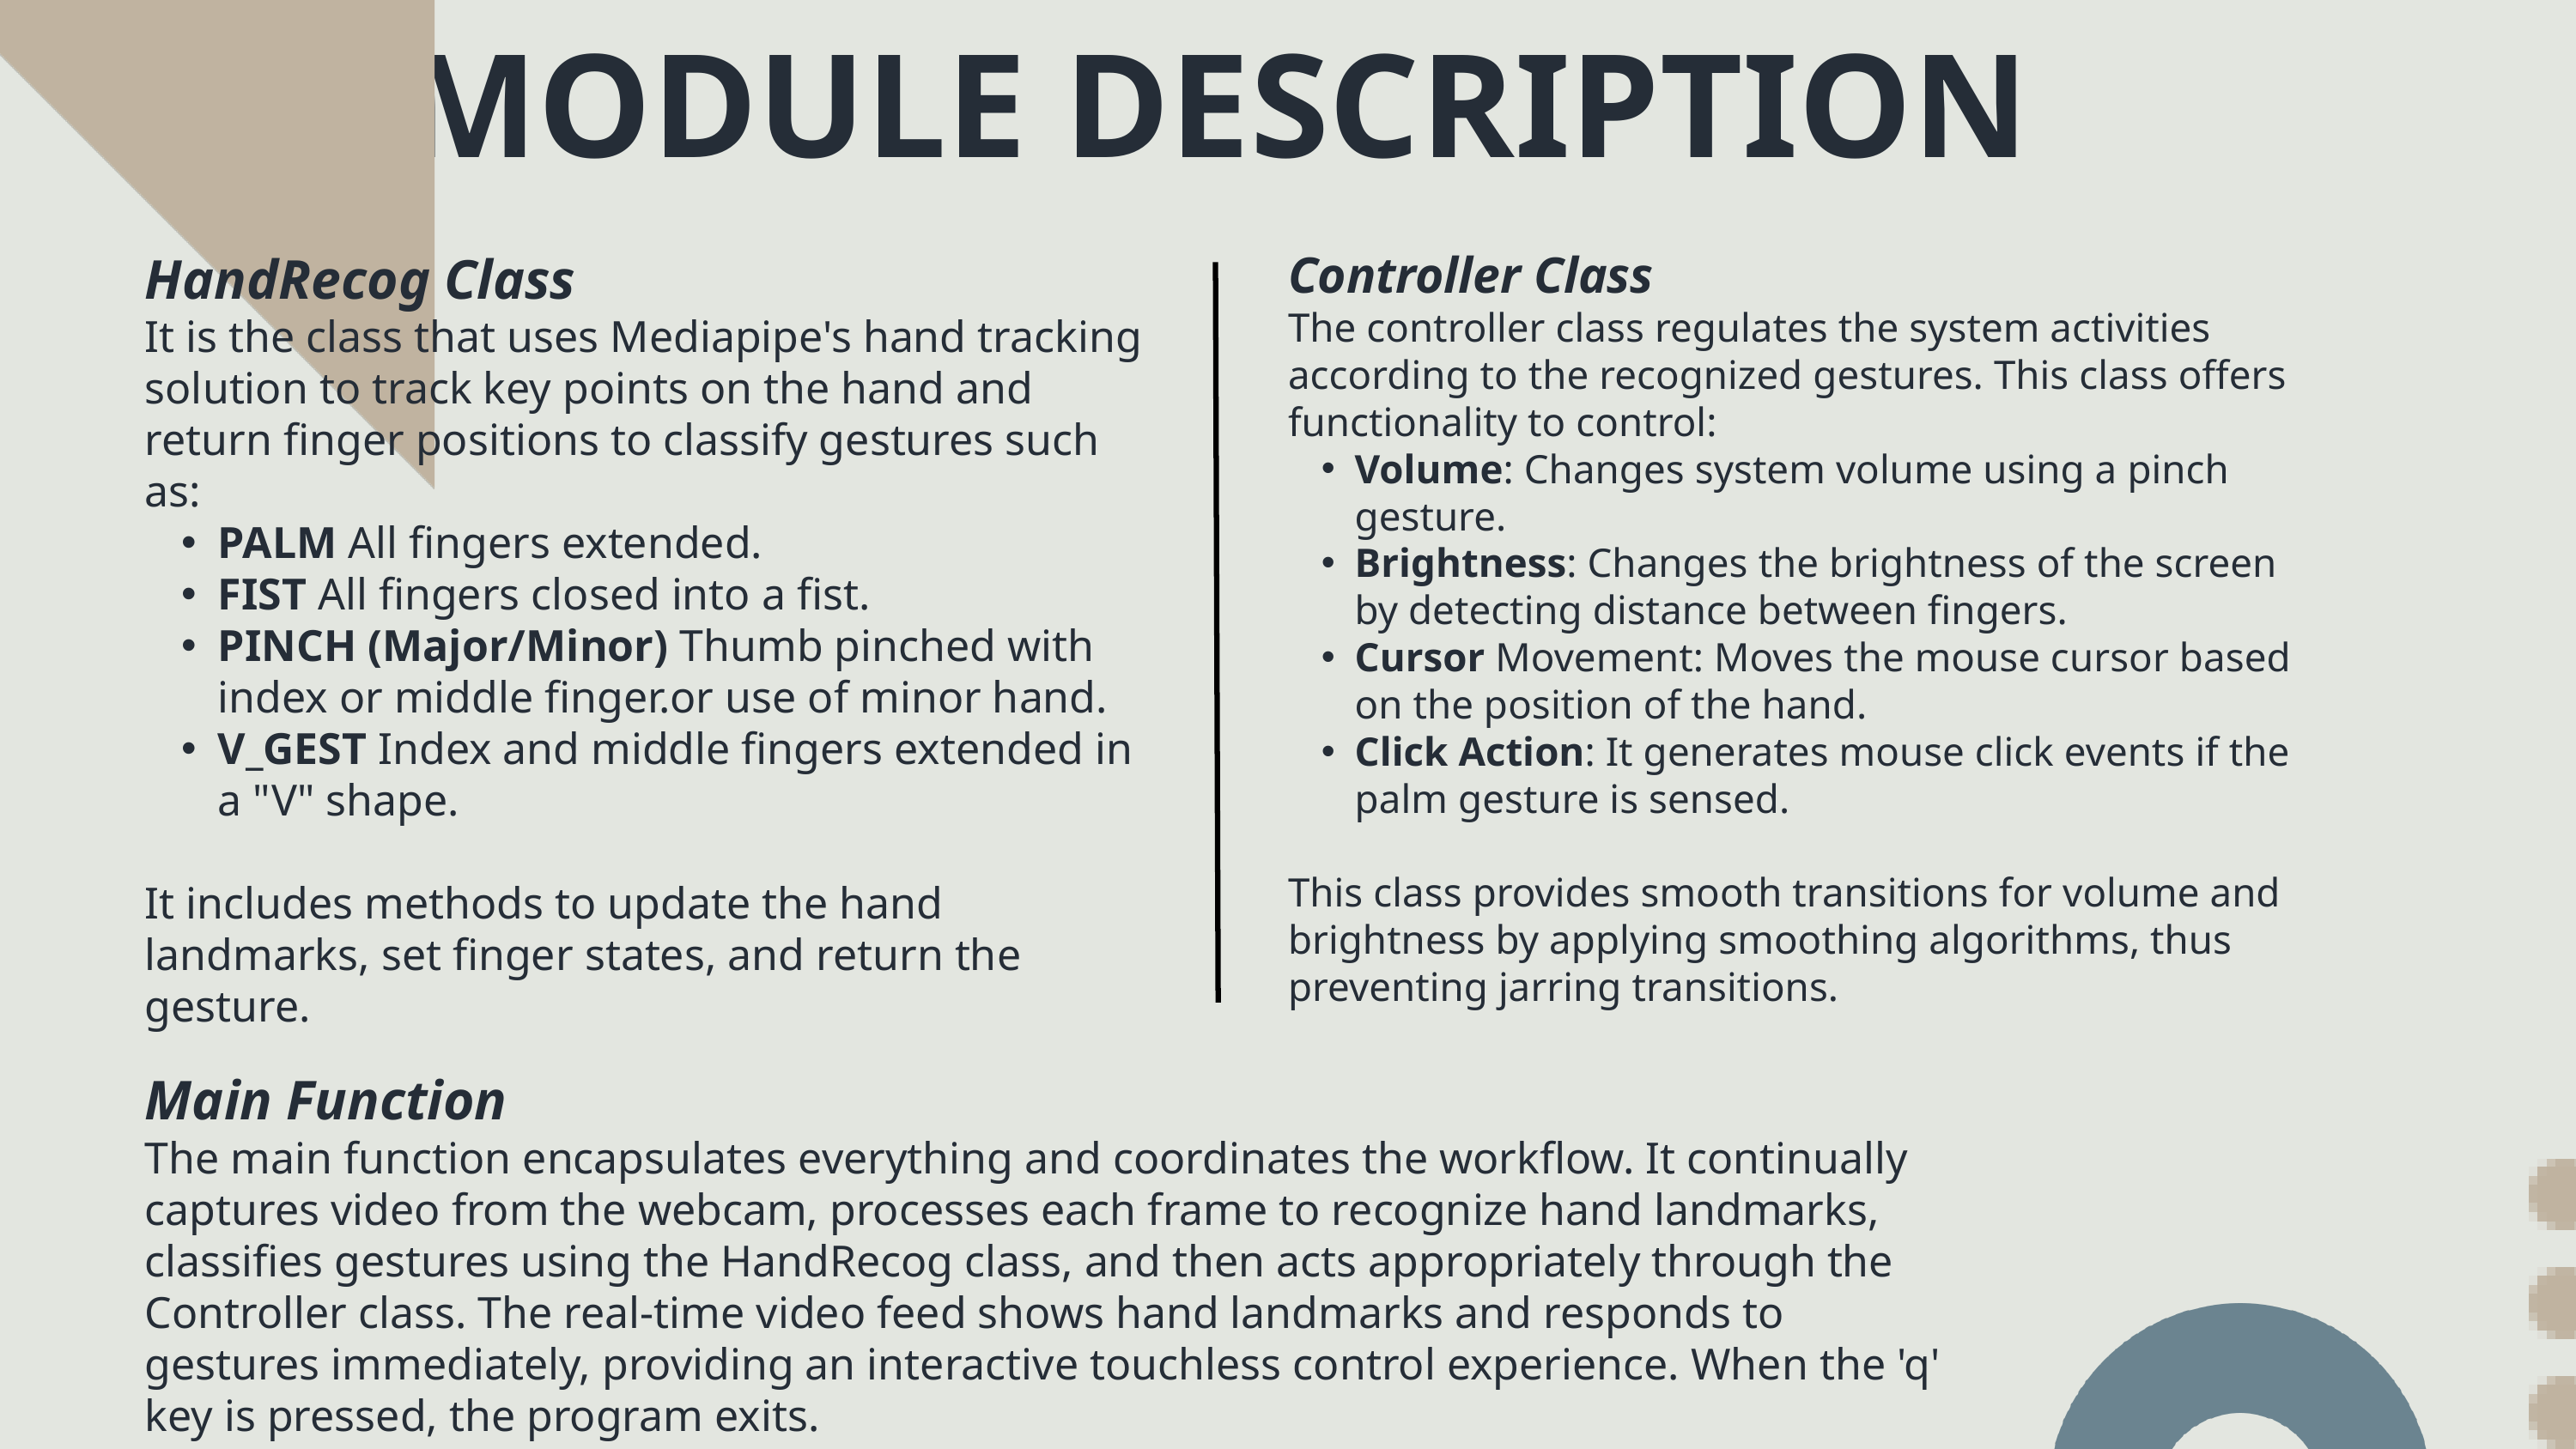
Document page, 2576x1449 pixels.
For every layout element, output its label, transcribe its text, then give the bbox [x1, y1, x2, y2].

text_box [2048, 1303, 2432, 1449]
text_box HandRecog Class It is the class that uses Mediapipe's hand tracking solution to track key points on the hand and return finger positions to classify gestures such as: PALM All fingers extended. FIST All fingers closed into a fist. PINCH (Major/Minor) Thumb pinched with index or middle finger.or use of minor hand. V_GEST Index and middle fingers extended in a "V" shape. It includes methods to update the hand landmarks, set finger states, and return the gesture. [144, 245, 1164, 1031]
text_box [2528, 1159, 2576, 1449]
text_box MODULE DESCRIPTION [435, 71, 2145, 186]
text_box [0, 0, 435, 489]
text_box Controller Class The controller class regulates the system activities according to the recognized gestures. This class offers functionality to control: Volume: Changes system volume using a pinch gesture. Brightness: Changes the brightness of the screen by detecting distance between fingers. Cursor Movement: Moves the mouse cursor based on the position of the hand. Click Action: It generates mouse click events if the palm gesture is sensed. This class provides smooth transitions for volume and brightness by applying smoothing algorithms, thus preventing jarring transitions. [1288, 244, 2312, 1009]
text_box Main Function The main function encapsulates everything and coordinates the workflow. It continually captures video from the webcam, processes each frame to recognize hand landmarks, classifies gestures using the HandRecog class, and then acts appropriately through the Controller class. The real-time video feed shows hand landmarks and responds to gestures immediately, providing an interactive touchless control experience. When the 'q' key is pressed, the program exits. [144, 1066, 1949, 1440]
